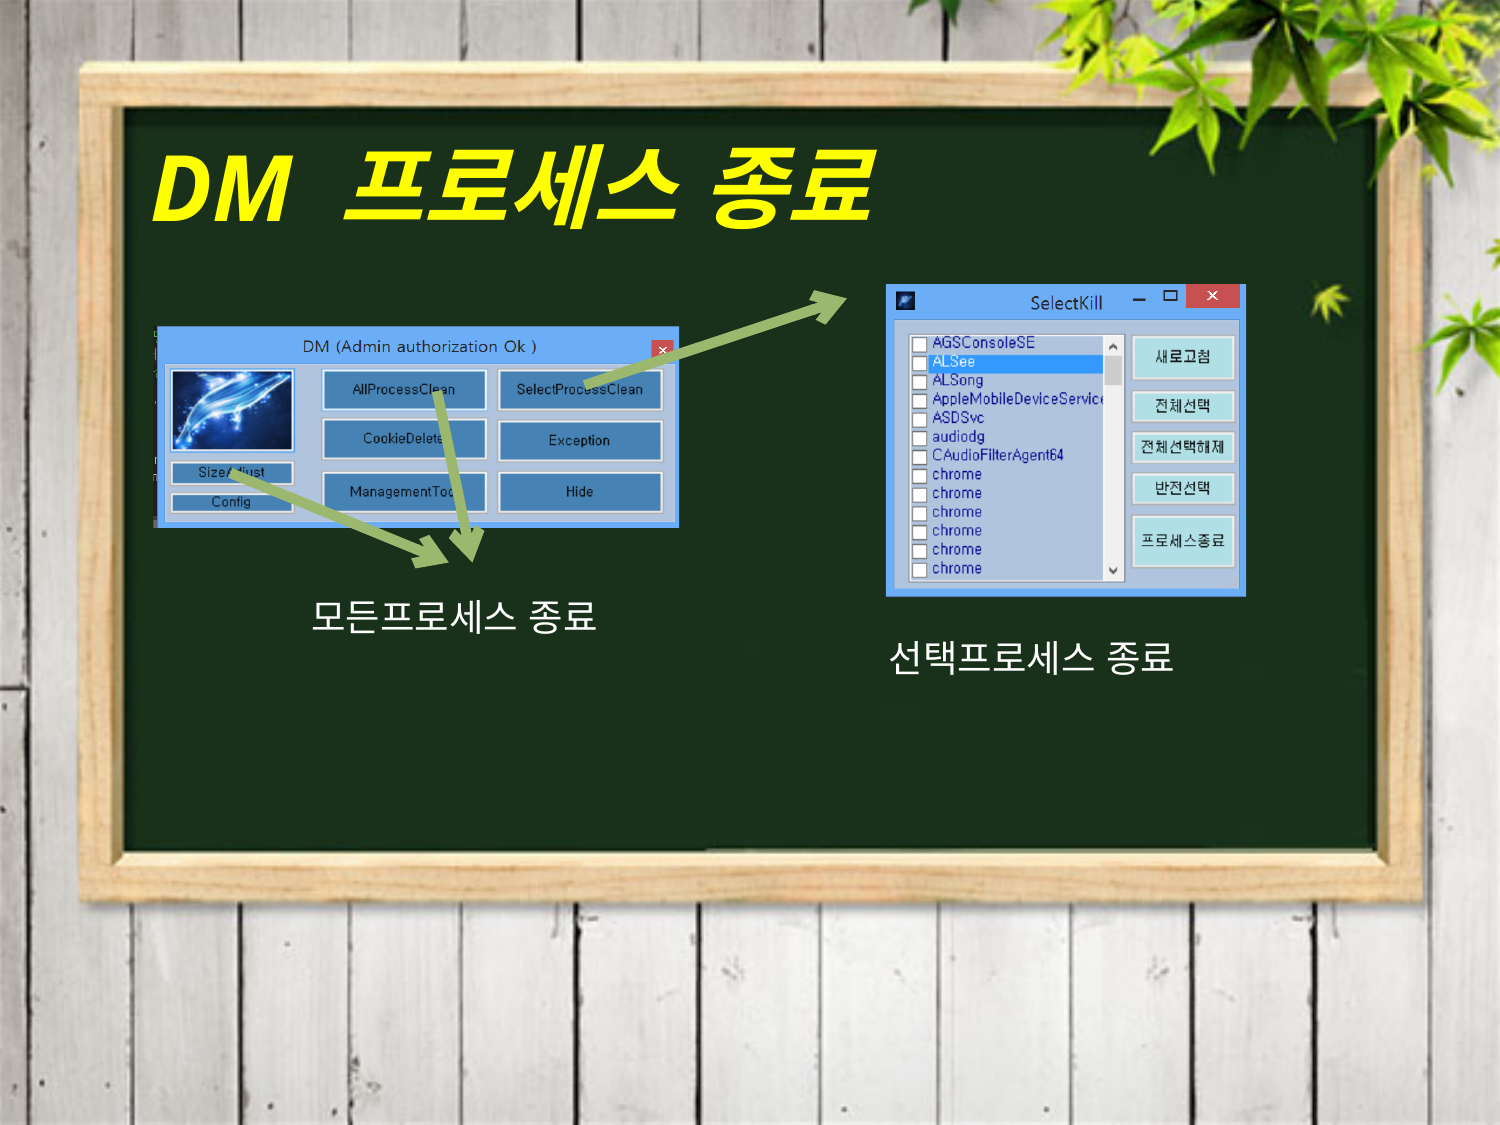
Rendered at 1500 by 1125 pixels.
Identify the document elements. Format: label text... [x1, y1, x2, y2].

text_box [229, 472, 449, 563]
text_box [368, 458, 541, 495]
text_box 모든프로세스 종료 [296, 586, 650, 646]
text_box 선택프로세스 종료 [874, 627, 1228, 688]
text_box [584, 298, 848, 386]
text_box DM 프로세스 종료 [135, 101, 1058, 268]
picture [0, 0, 1500, 1125]
